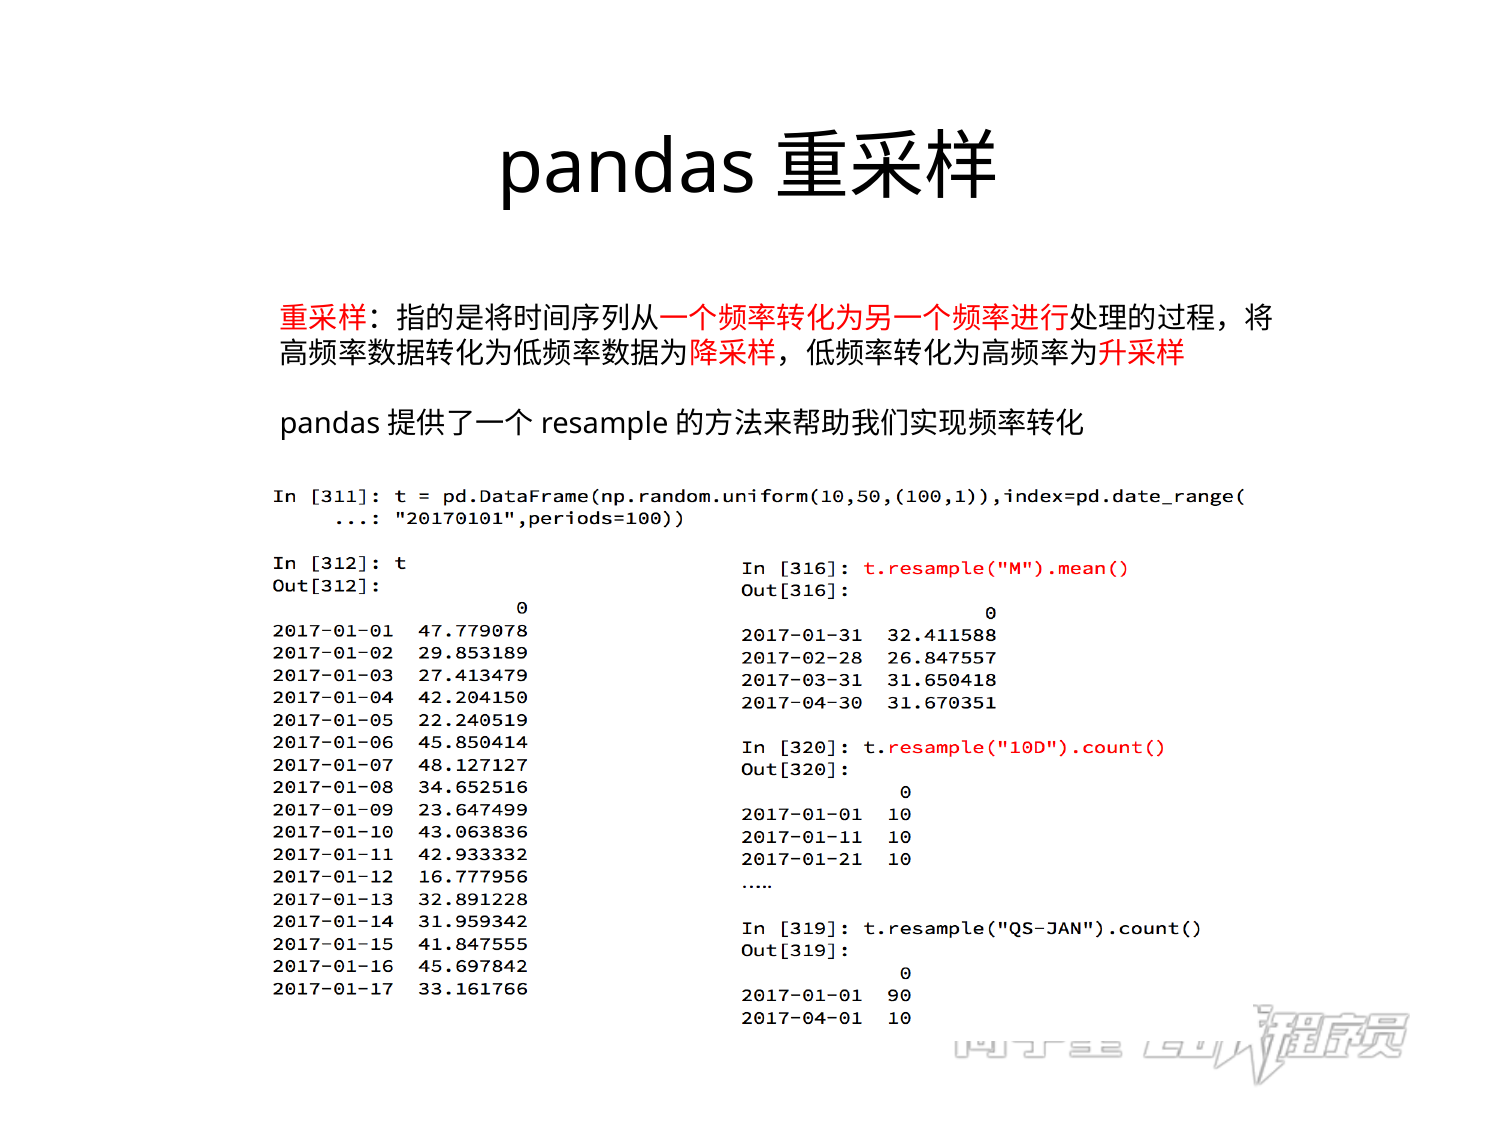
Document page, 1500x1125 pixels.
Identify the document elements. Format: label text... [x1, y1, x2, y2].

title pandas重采样 [81, 97, 1416, 216]
text_box 重采样：指的是将时间序列从一个频率转化为另一个频率进行处理的过程，将高频率数据转化为低频率数据为降采样，低频率转化为高频率为升采样 pandas提供了一个resample的方法来帮助我们实现频率转化 [264, 291, 1303, 447]
picture [264, 478, 1410, 1088]
